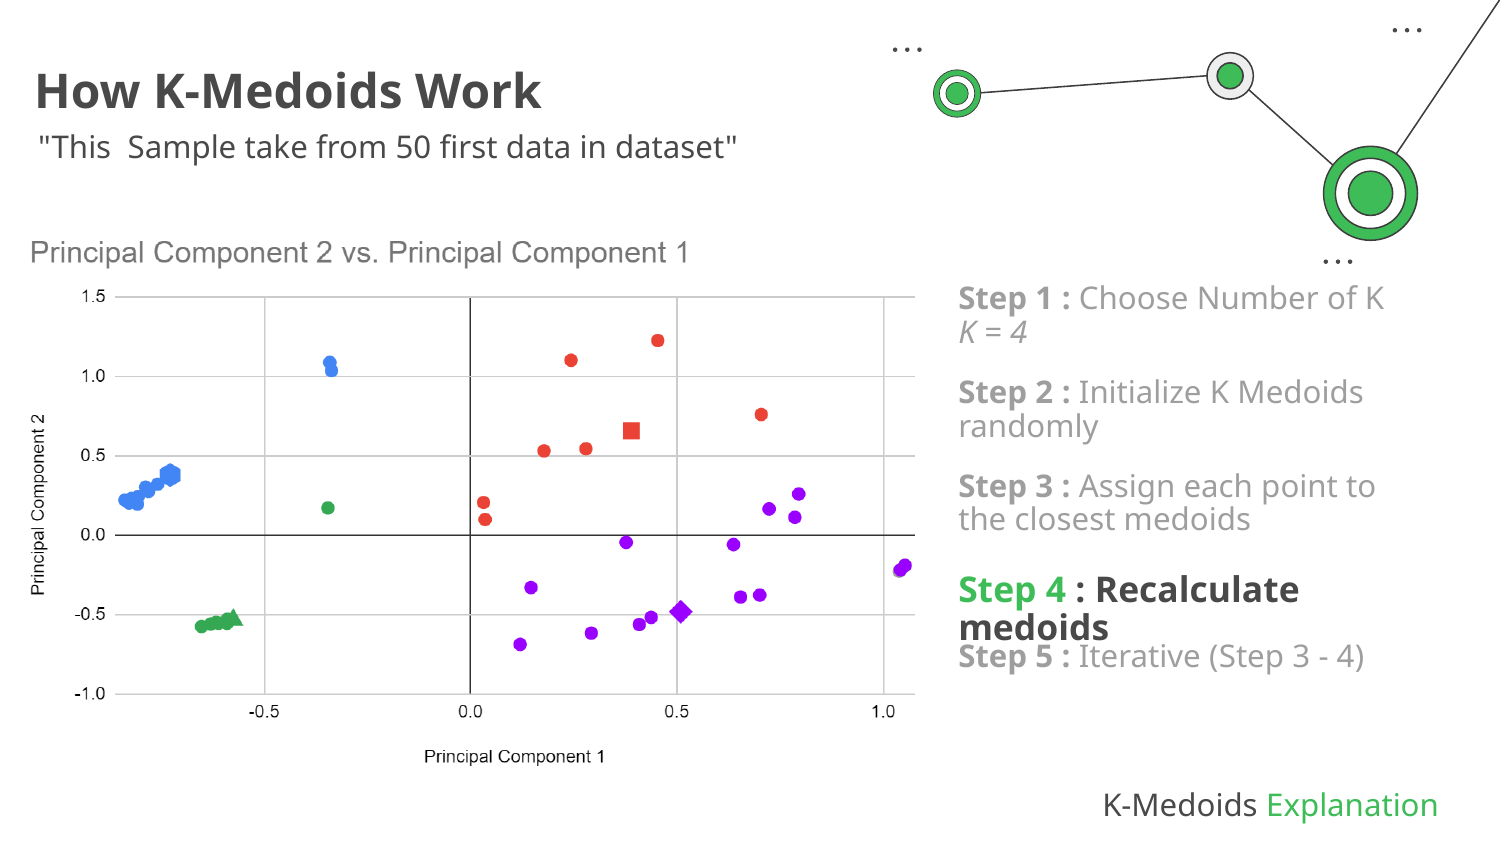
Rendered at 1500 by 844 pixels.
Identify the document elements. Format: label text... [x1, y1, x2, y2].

text_box Step 5 : Iterative (Step 3 - 4) [948, 625, 1436, 689]
text_box Step 1 : Choose Number of K K = 4 [948, 268, 1436, 361]
picture [0, 209, 944, 795]
text_box How K-Medoids Work [19, 52, 659, 134]
text_box K-Medoids Explanation [1044, 785, 1498, 821]
text_box Step 4 : Recalculate medoids [948, 557, 1436, 625]
text_box Step 2 : Initialize K Medoids randomly [948, 361, 1436, 455]
text_box Step 3 : Assign each point to the closest medoids [948, 455, 1436, 553]
text_box "This Sample take from 50 first data in dataset" [23, 116, 917, 180]
